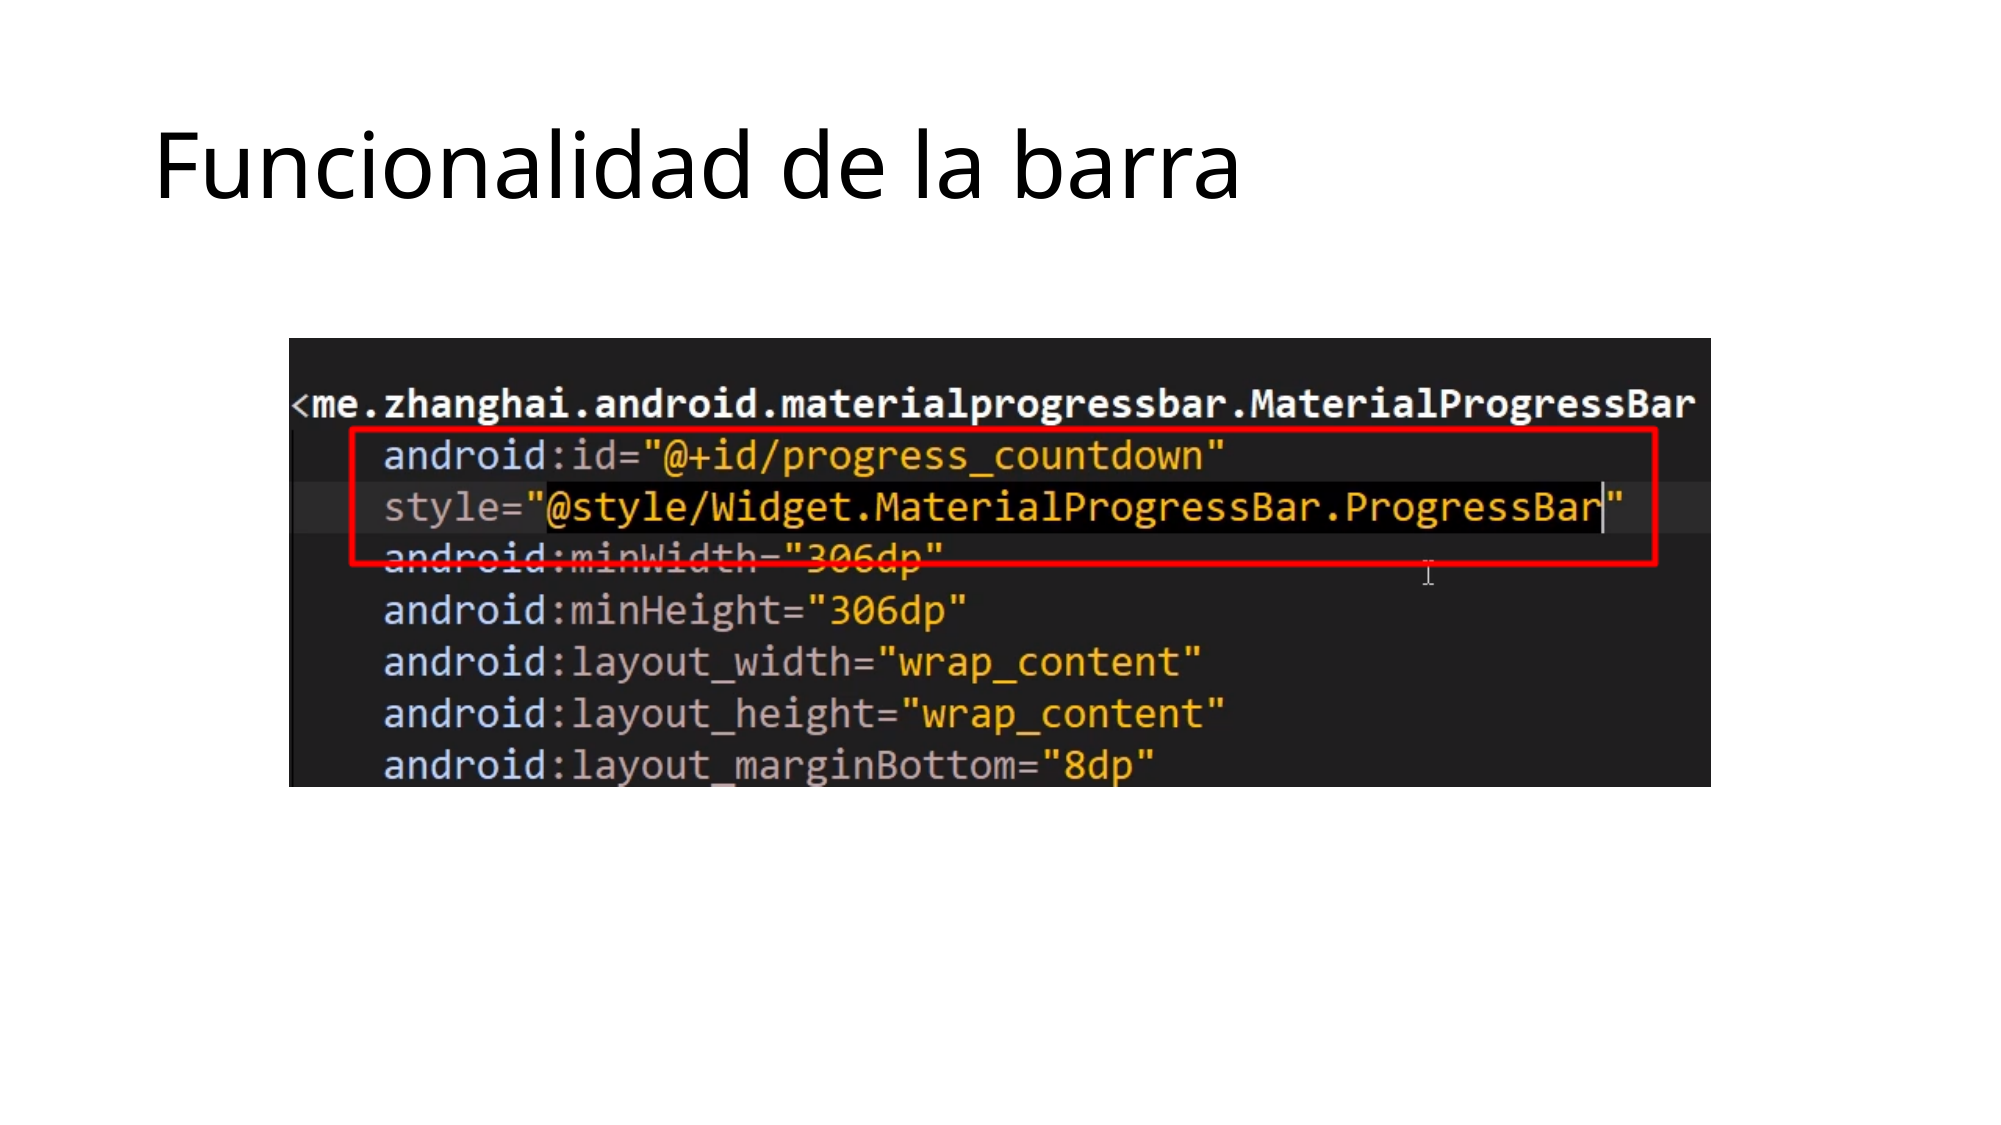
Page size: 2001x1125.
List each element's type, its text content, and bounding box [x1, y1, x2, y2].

picture [289, 338, 1711, 787]
title Funcionalidad de la barra [137, 59, 1863, 278]
